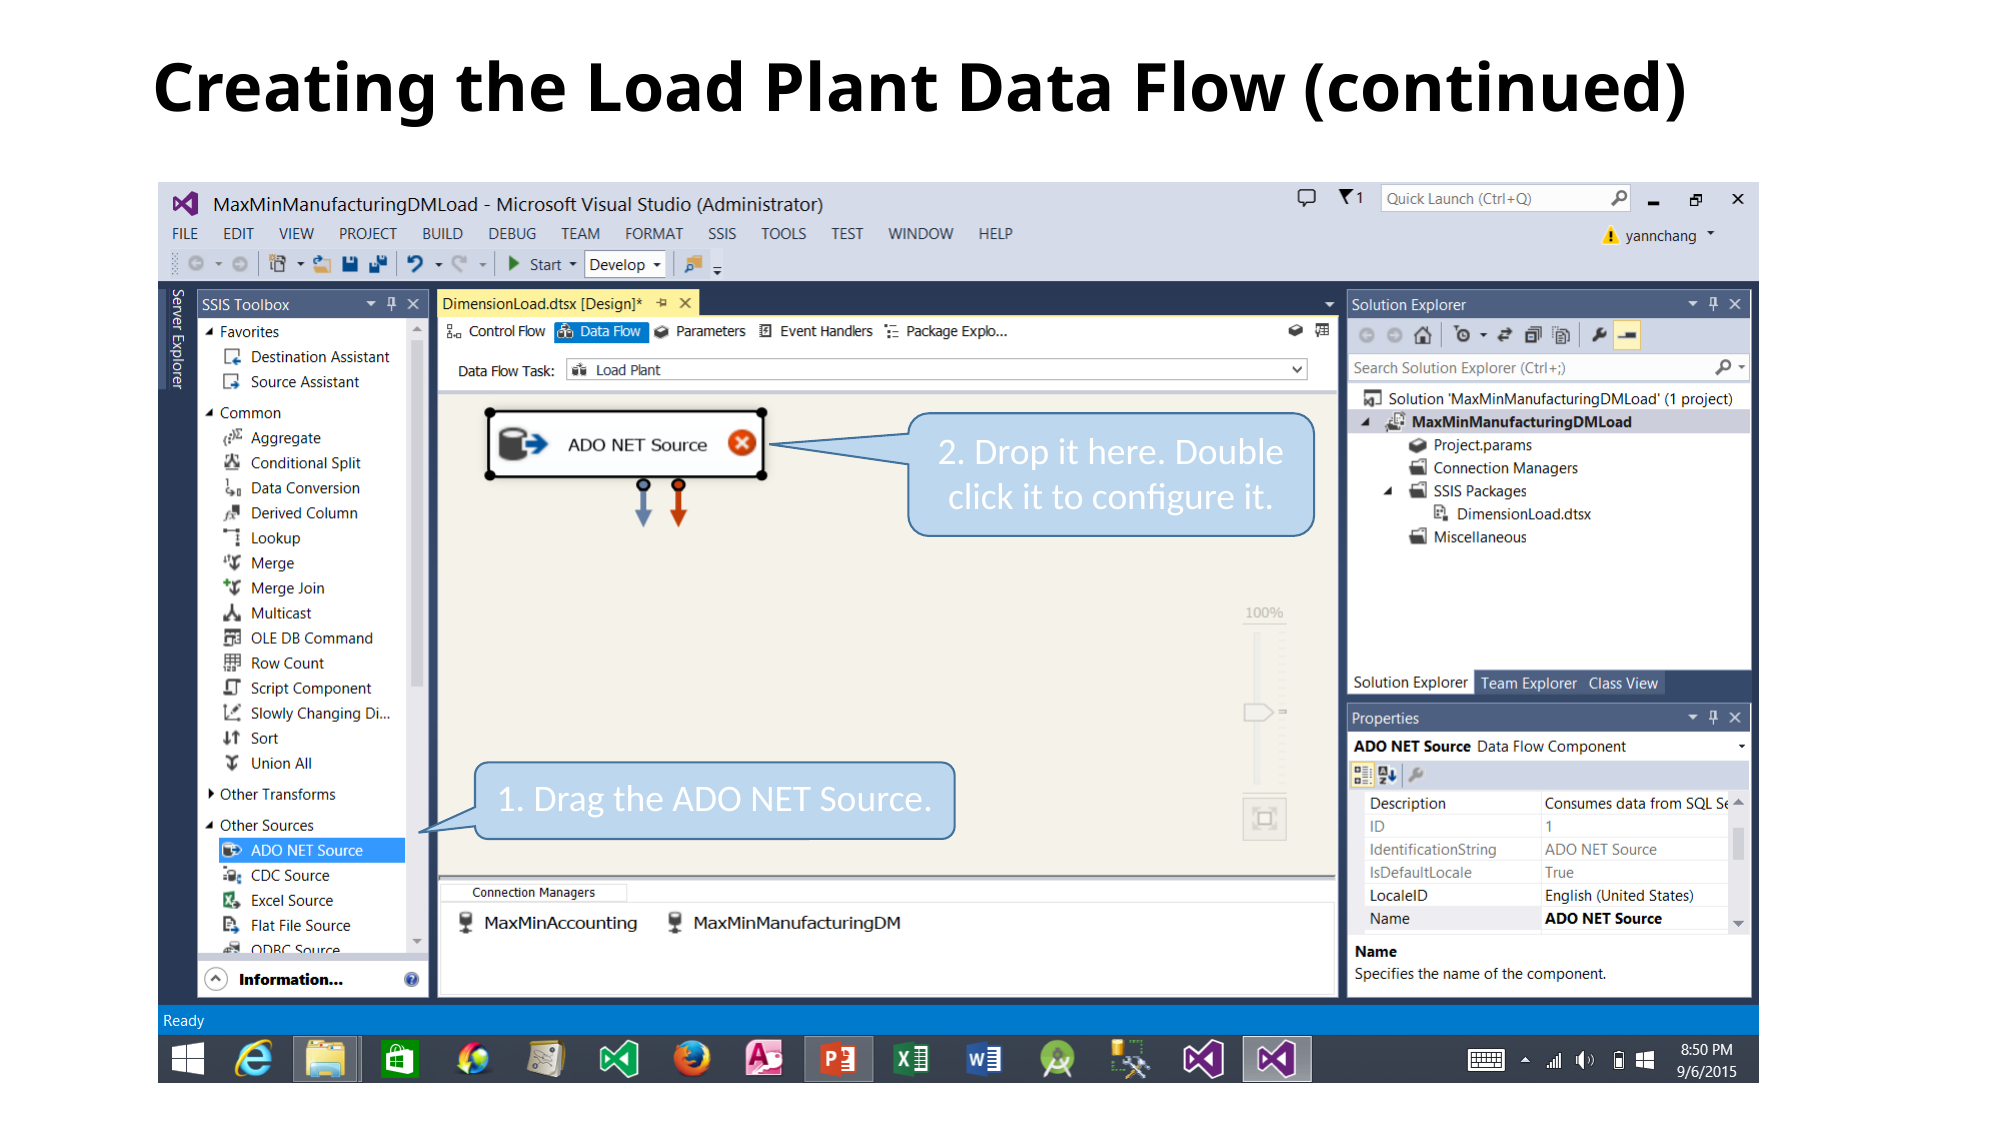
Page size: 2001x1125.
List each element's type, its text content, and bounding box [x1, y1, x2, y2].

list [158, 182, 1759, 1083]
title Creating the Load Plant Data Flow (continued) [137, 30, 1759, 150]
